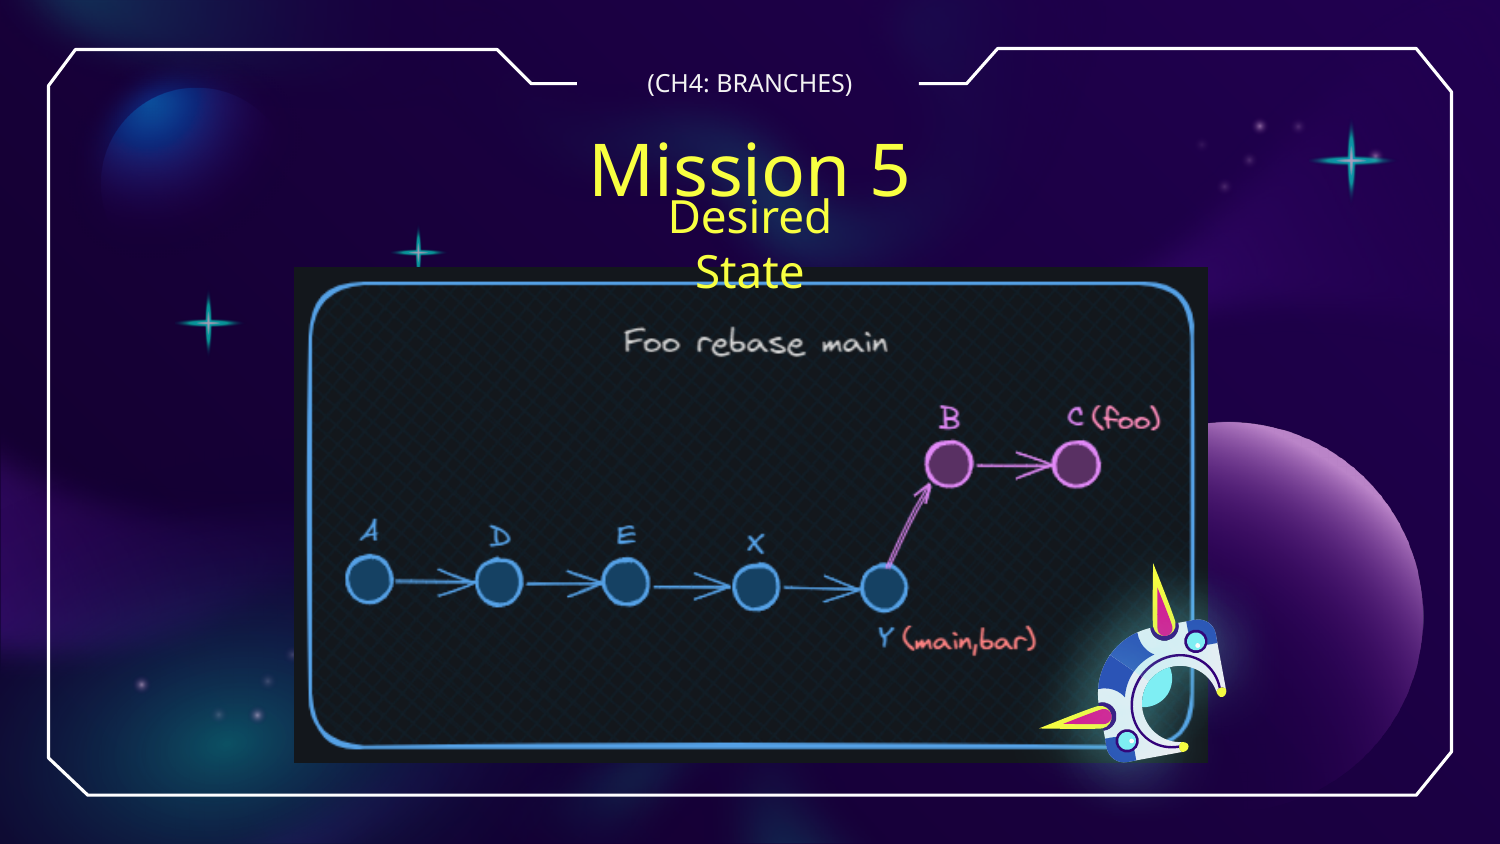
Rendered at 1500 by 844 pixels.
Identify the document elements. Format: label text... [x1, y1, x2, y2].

subtitle (CH4: BRANCHES) [578, 52, 922, 114]
picture [0, 0, 1500, 844]
text_box Desired State [619, 206, 881, 265]
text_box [1050, 616, 1252, 752]
title Mission 5 [117, 119, 1383, 214]
